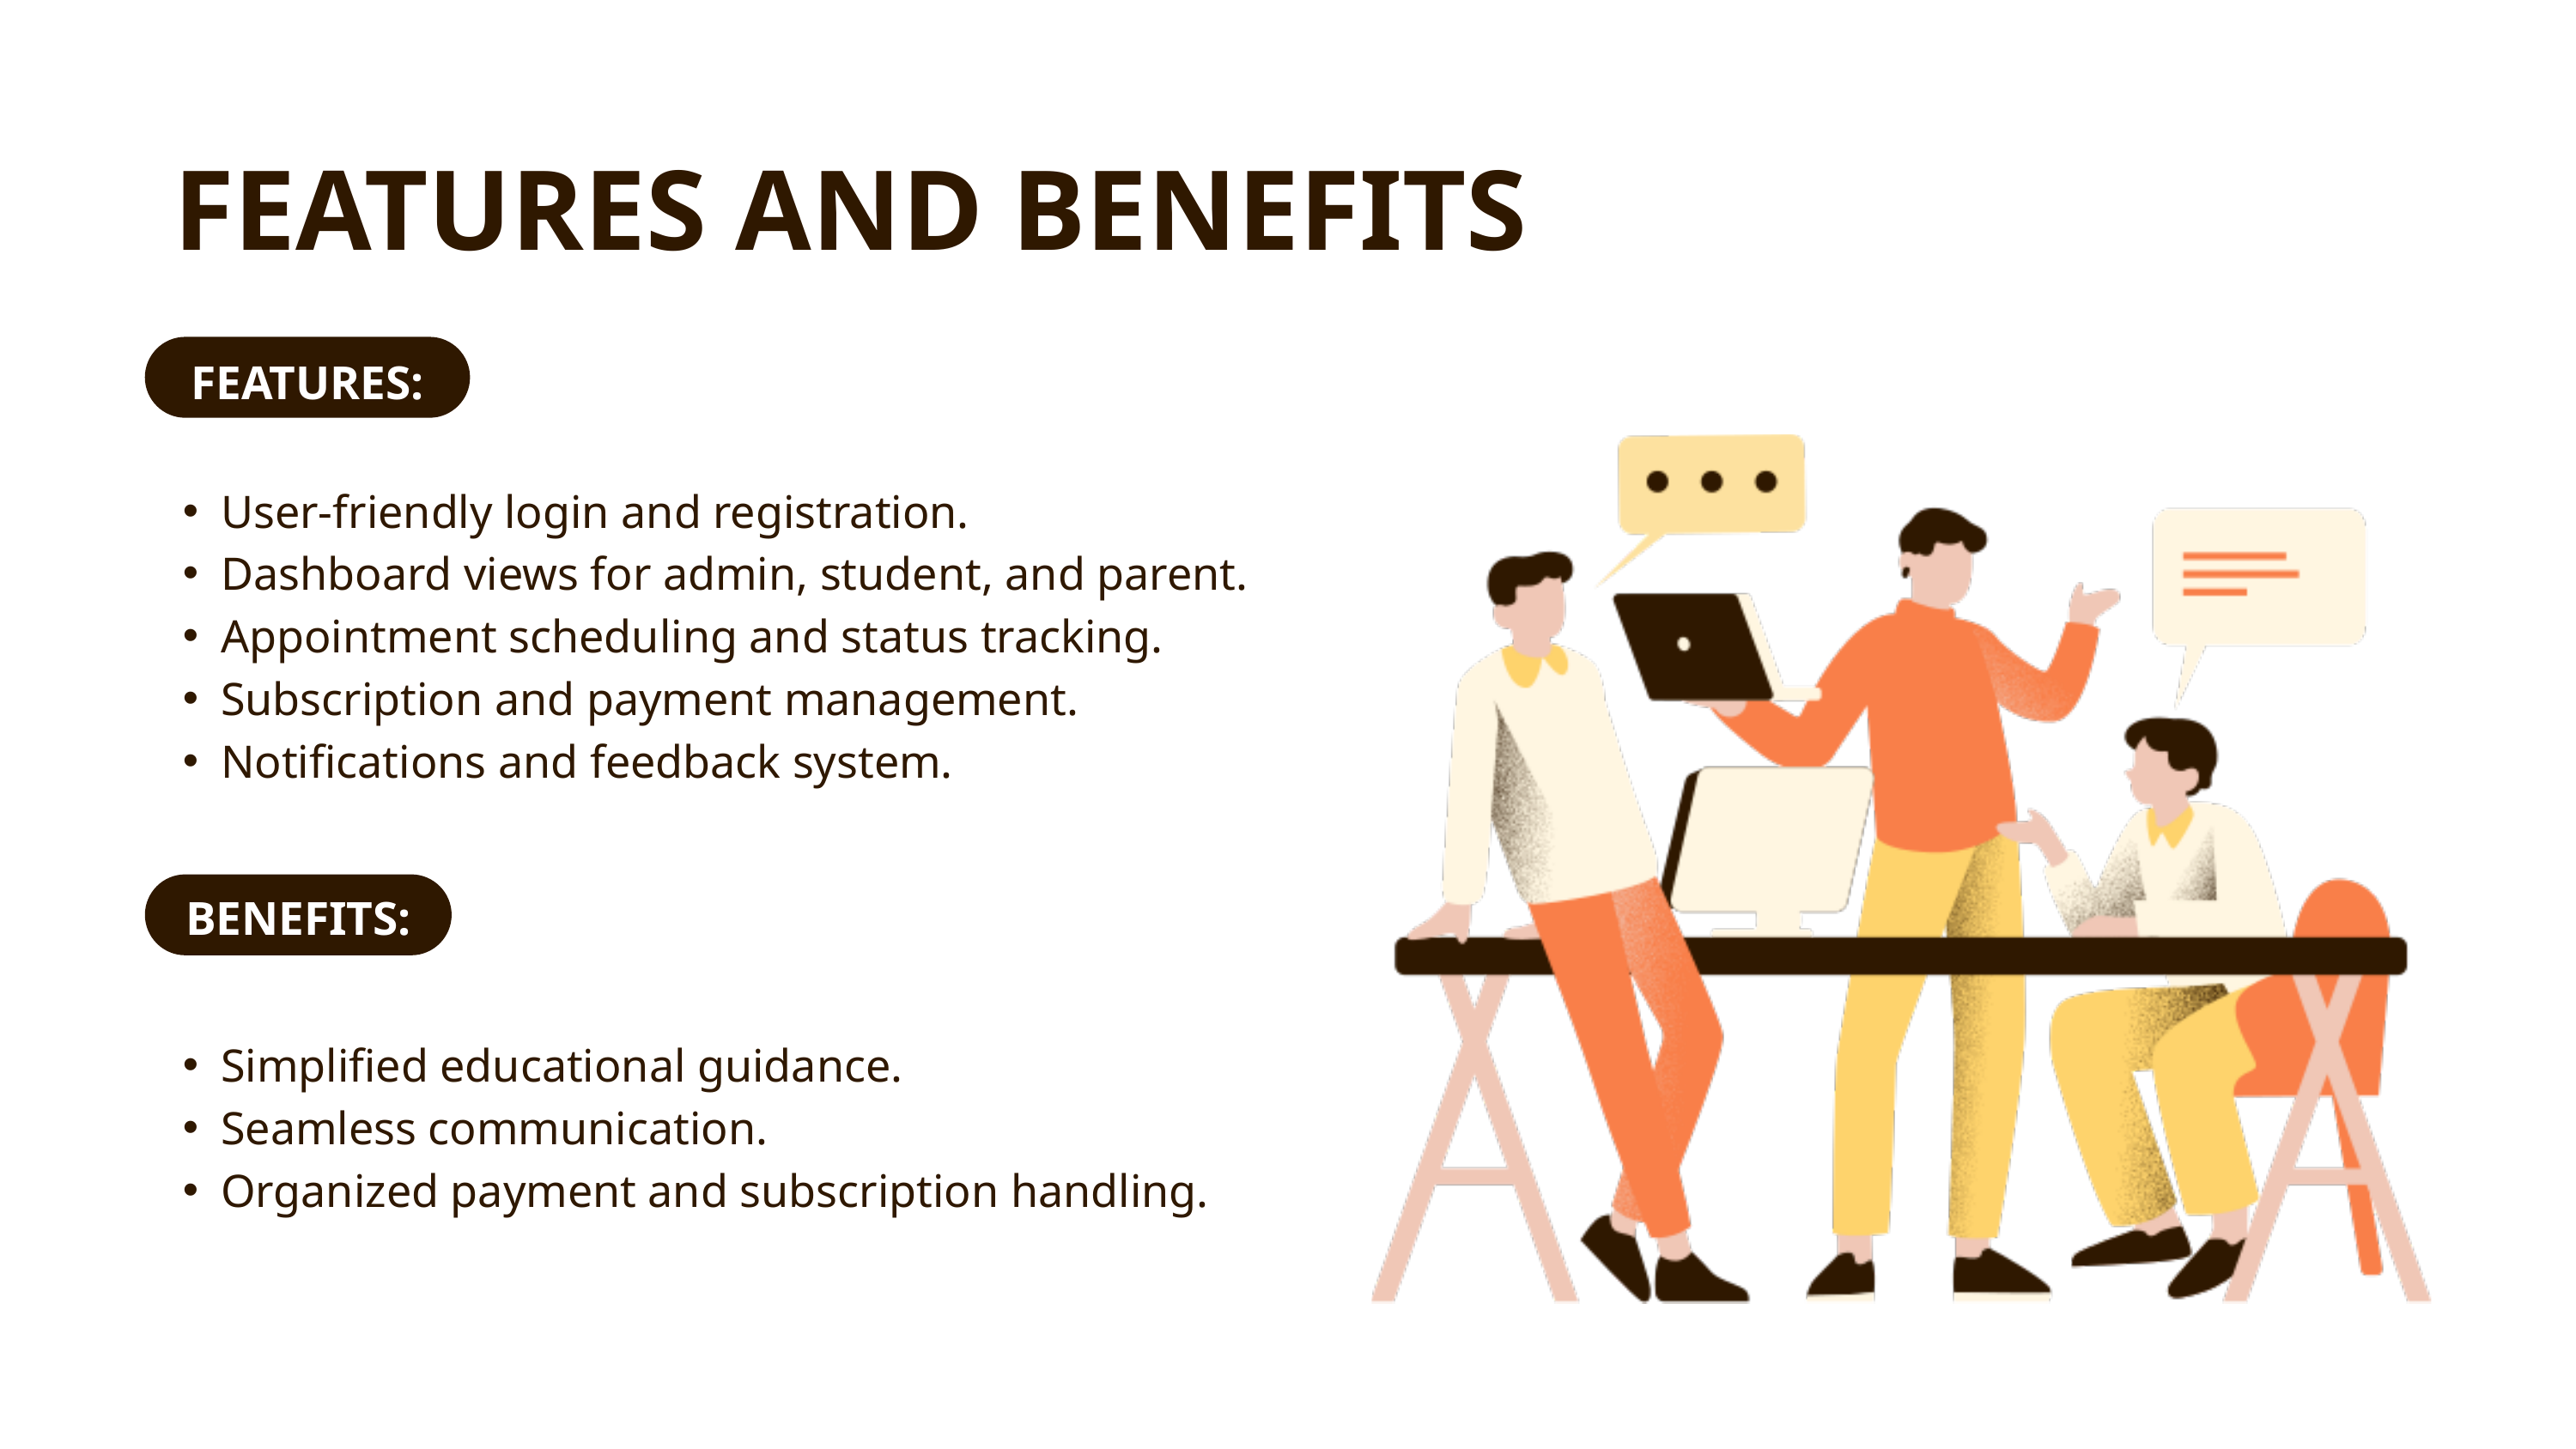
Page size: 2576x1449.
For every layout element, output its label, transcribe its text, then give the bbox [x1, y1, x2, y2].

text_box [1371, 434, 2432, 1304]
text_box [144, 874, 453, 956]
text_box User-friendly login and registration. Dashboard views for admin, student, and parent. Appointment scheduling and status tracking. Subscription and payment management. Notifications and feedback system. [144, 474, 1605, 851]
text_box Simplified educational guidance. Seamless communication. Organized payment and subscription handling. [144, 966, 1658, 1279]
text_box FEATURES AND BENEFITS [144, 161, 2075, 273]
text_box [144, 336, 471, 418]
